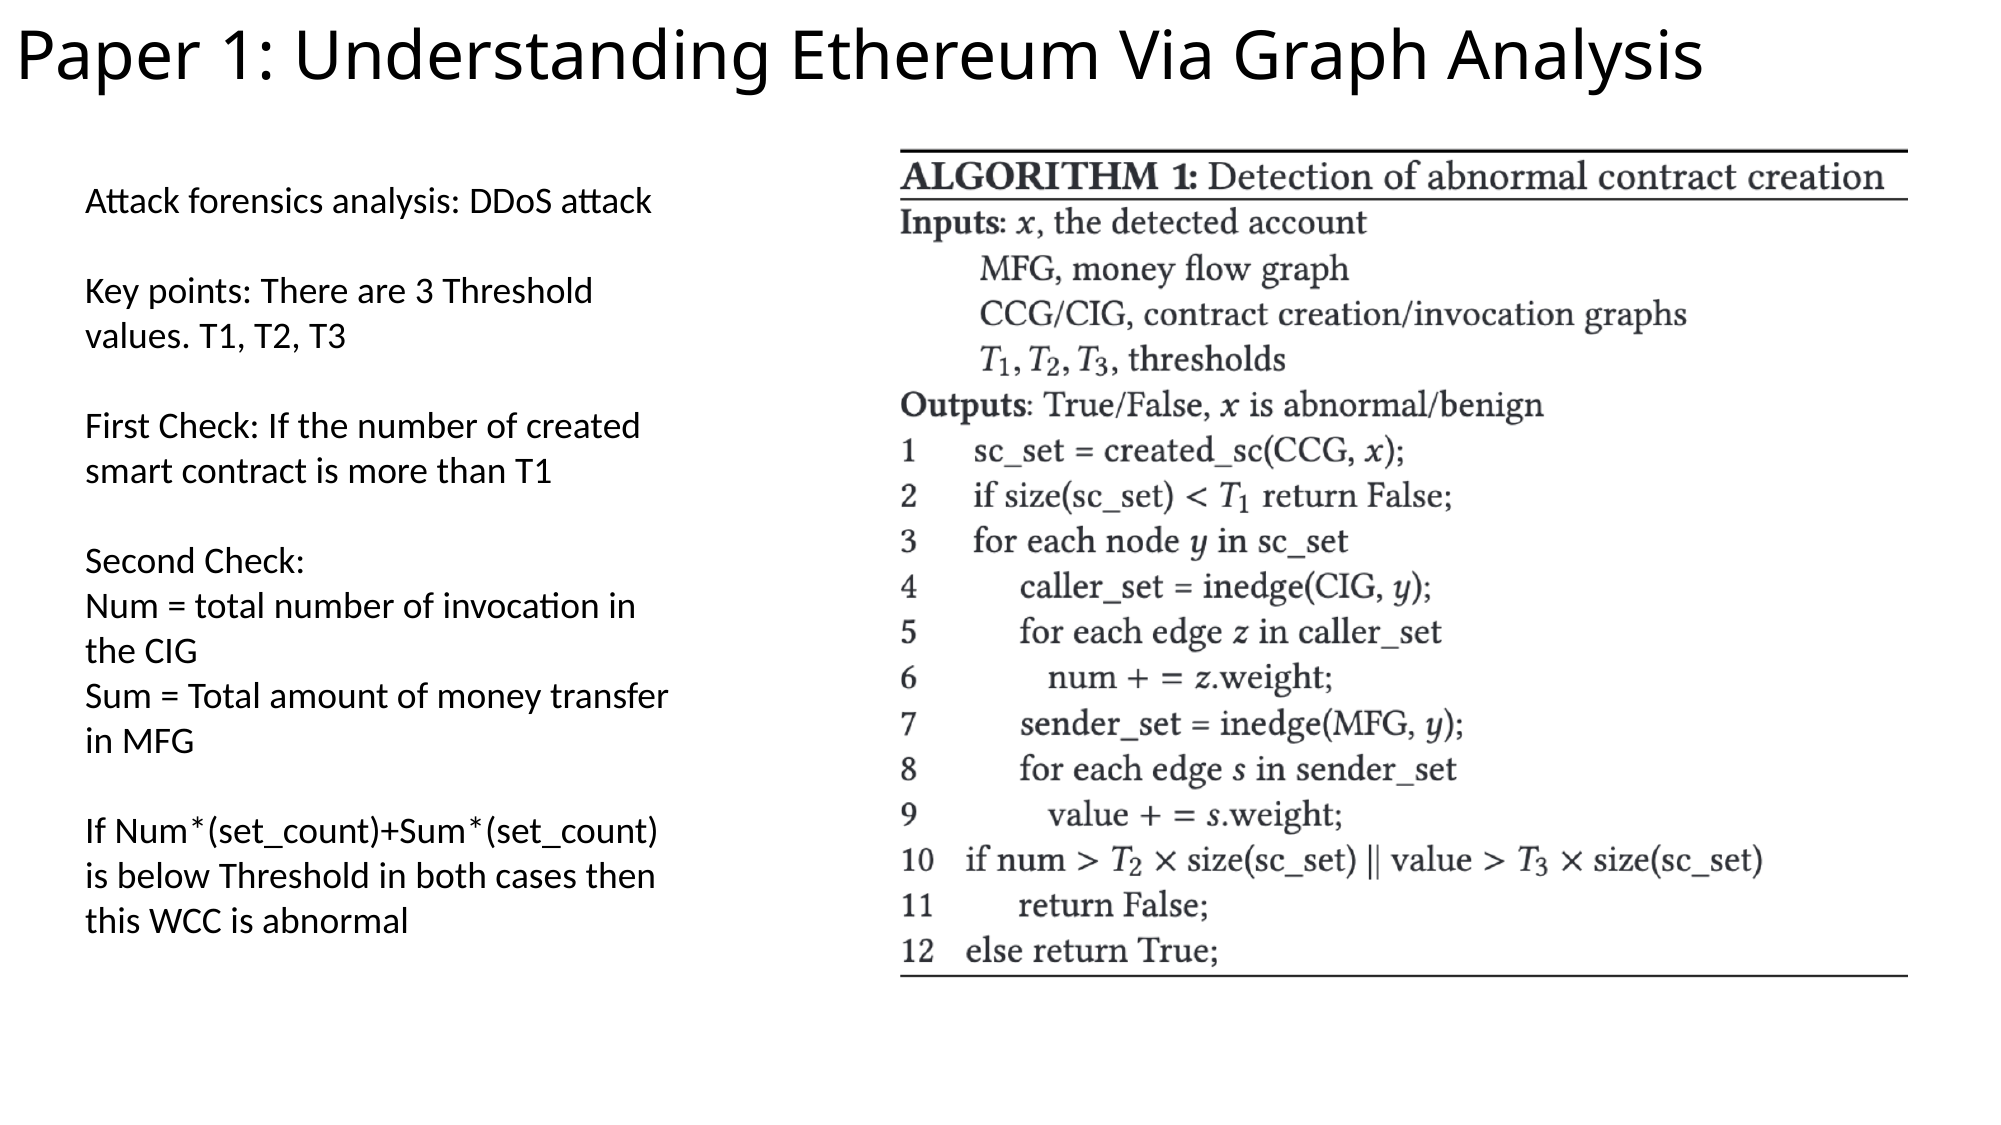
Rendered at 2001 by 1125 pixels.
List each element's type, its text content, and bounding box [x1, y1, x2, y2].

picture [848, 128, 1908, 997]
title Paper 1: Understanding Ethereum Via Graph Analysis [0, 3, 1725, 112]
text_box Attack forensics analysis: DDoS attack Key points: There are 3 Threshold values. T1, T2, T3 First Check: If the number of created smart contract is more than T1 Second Check: Num = total number of invocation in the CIG Sum = Total amount of money transfer in MFG If Num*(set_count)+Sum*(set_count) is below Threshold in both cases then this WCC is abnormal [70, 168, 697, 949]
